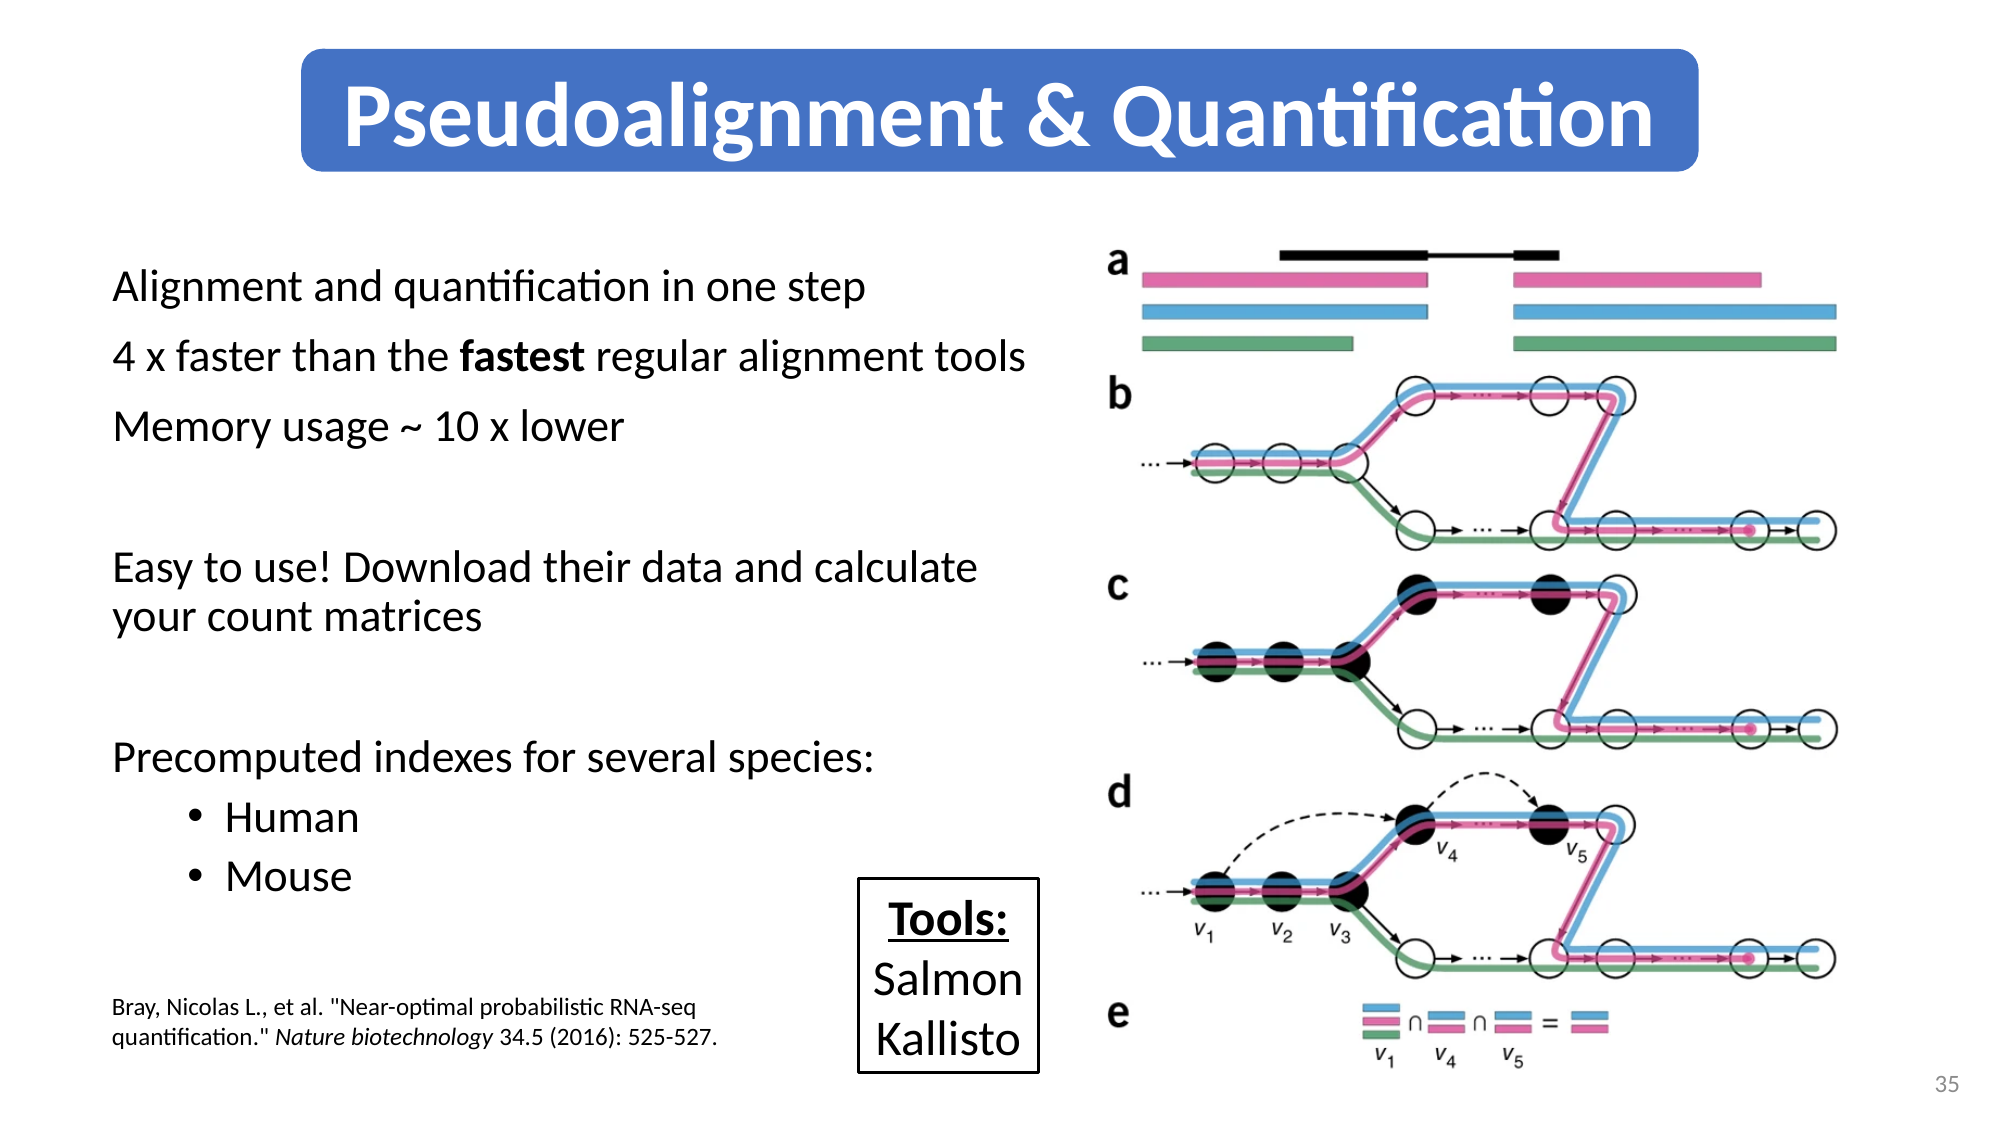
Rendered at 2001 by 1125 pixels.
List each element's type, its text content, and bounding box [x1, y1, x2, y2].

text_box Tools: Salmon Kallisto [858, 878, 1039, 1073]
slide_number 35 [1525, 1052, 1976, 1113]
text_box Bray, Nicolas L., et al. "Near-optimal probabilistic RNA-seq quantification." Nature biotechnology 34.5 (2016): 525-527. [97, 983, 832, 1088]
text_box Pseudoalignment & Quantification [301, 48, 1699, 172]
list Alignment and quantification in one step 4 x faster than the fastest regular alignment tools Memory usage ~ 10 x lower Easy to use! Download their data and calculate your count matrices Precomputed indexes for several species: Human Mouse [97, 254, 1067, 953]
picture [1107, 236, 1840, 1073]
